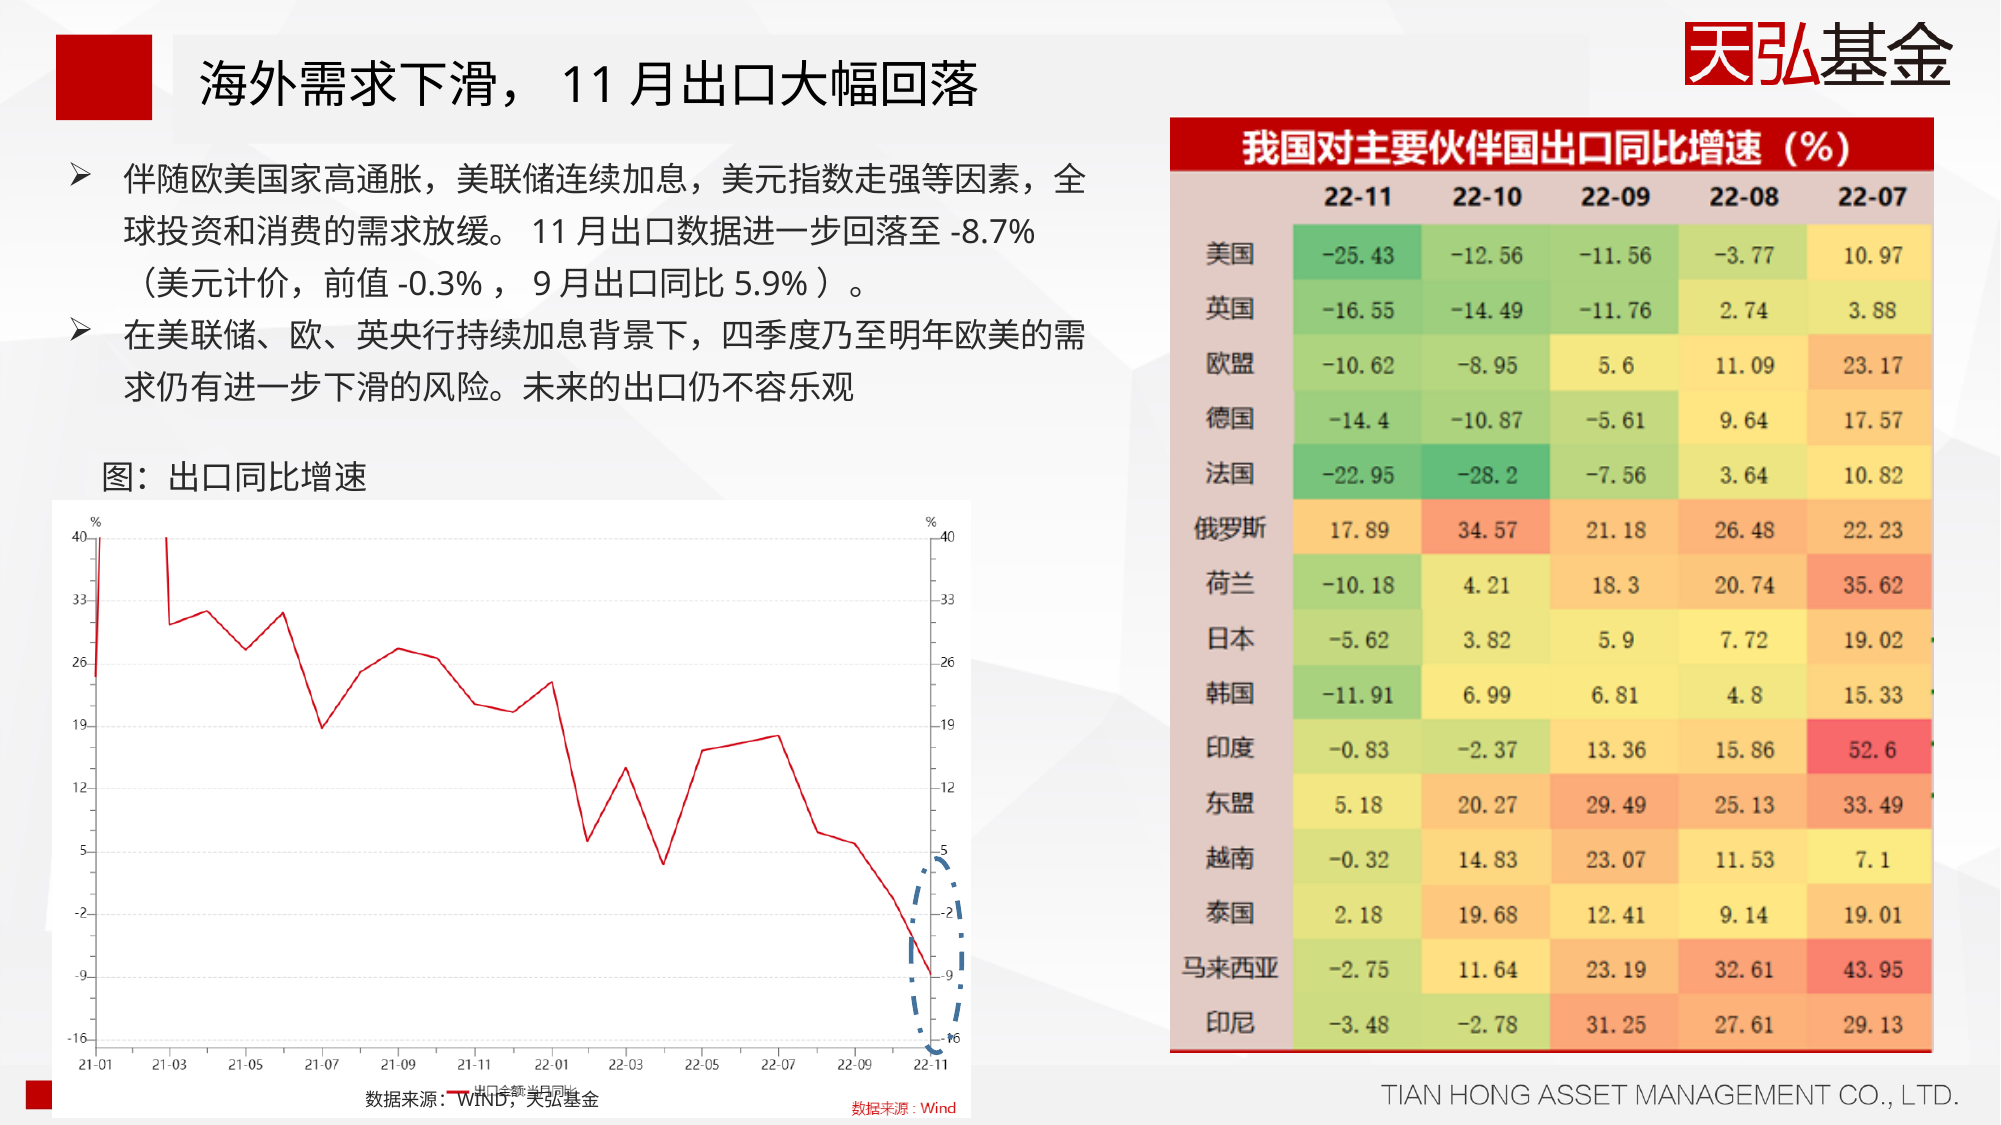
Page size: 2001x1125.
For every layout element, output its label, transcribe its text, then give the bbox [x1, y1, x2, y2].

title 海外需求下滑，11月出口大幅回落 [183, 40, 1513, 131]
text_box 伴随欧美国家高通胀，美联储连续加息，美元指数走强等因素，全球投资和消费的需求放缓。11月出口数据进一步回落至-8.7%（美元计价，前值-0.3%，9月出口同比5.9%）。 在美联储、欧、英央行持续加息背景下，四季度乃至明年欧美的需求仍有进一步下滑的风险。未来的出口仍不容乐观 [52, 196, 1119, 357]
picture [0, 0, 2000, 1125]
text_box 图：出口同比增速 [86, 452, 614, 500]
